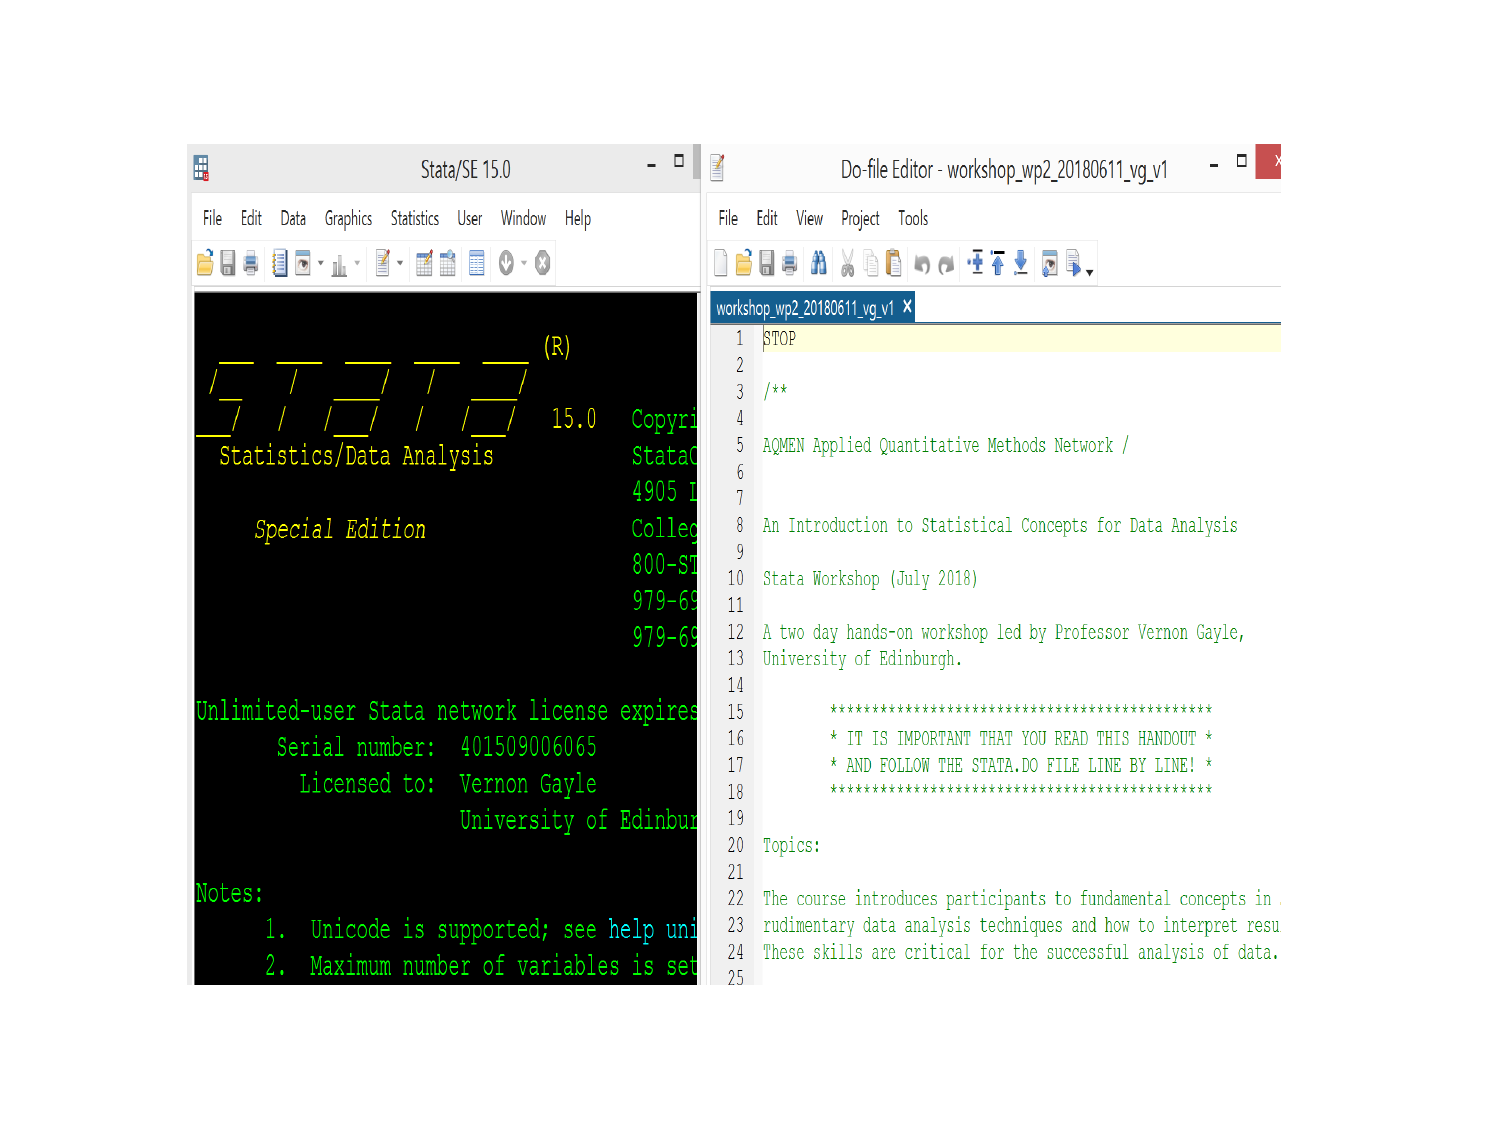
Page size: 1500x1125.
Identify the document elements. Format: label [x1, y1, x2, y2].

picture [187, 144, 1281, 985]
